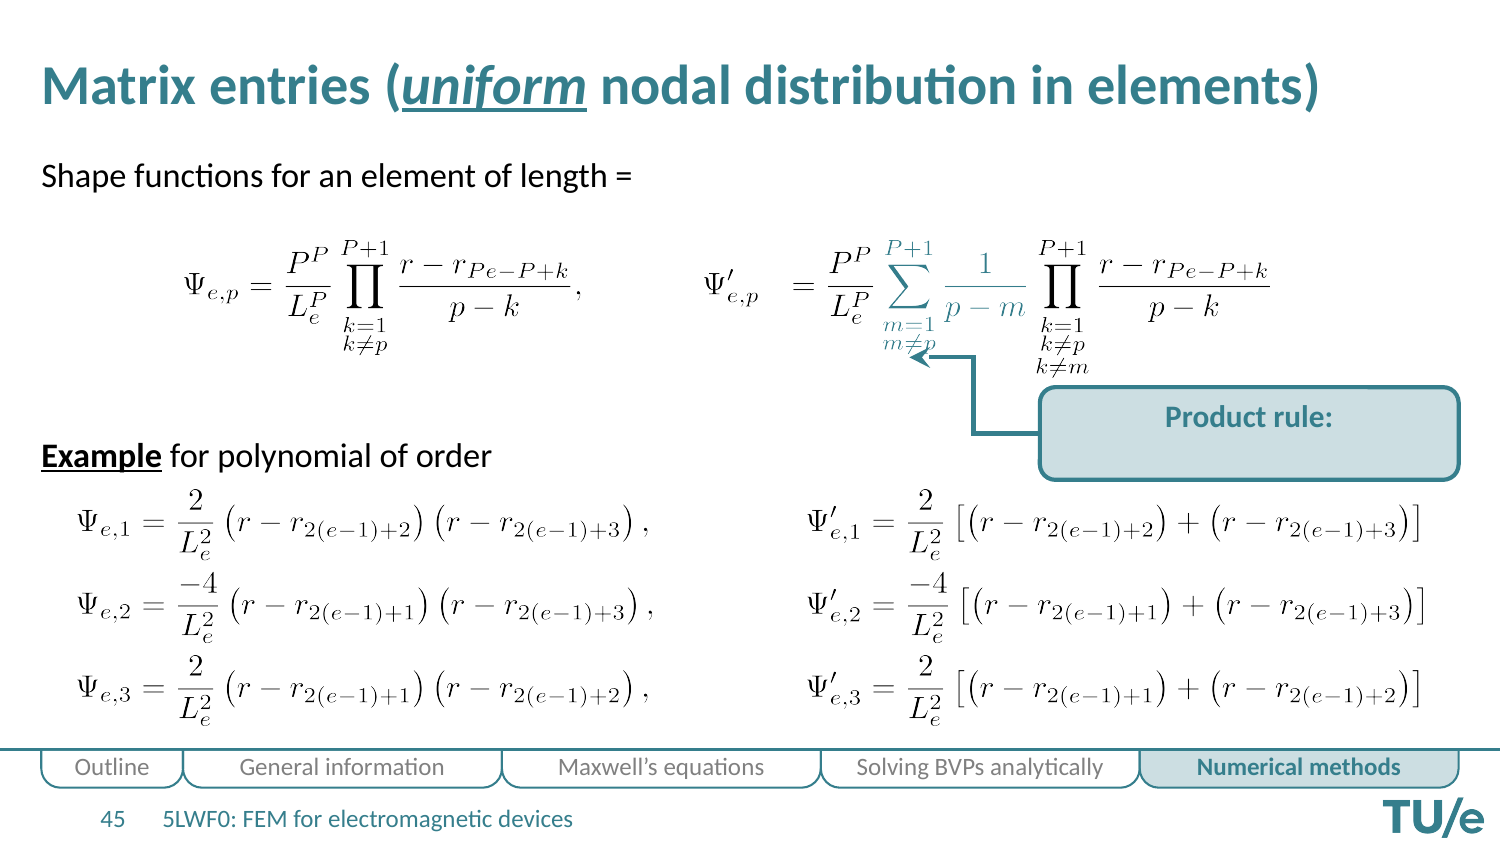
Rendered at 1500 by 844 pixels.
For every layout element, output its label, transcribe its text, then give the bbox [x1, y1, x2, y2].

picture [77, 489, 1423, 726]
picture [184, 240, 1270, 378]
footer 5LWF0: FEM for electromagnetic devices [163, 802, 1160, 841]
title Matrix entries (uniform nodal distribution in elements) [41, 59, 1459, 124]
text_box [909, 357, 1459, 480]
slide_number 45 [100, 802, 163, 841]
